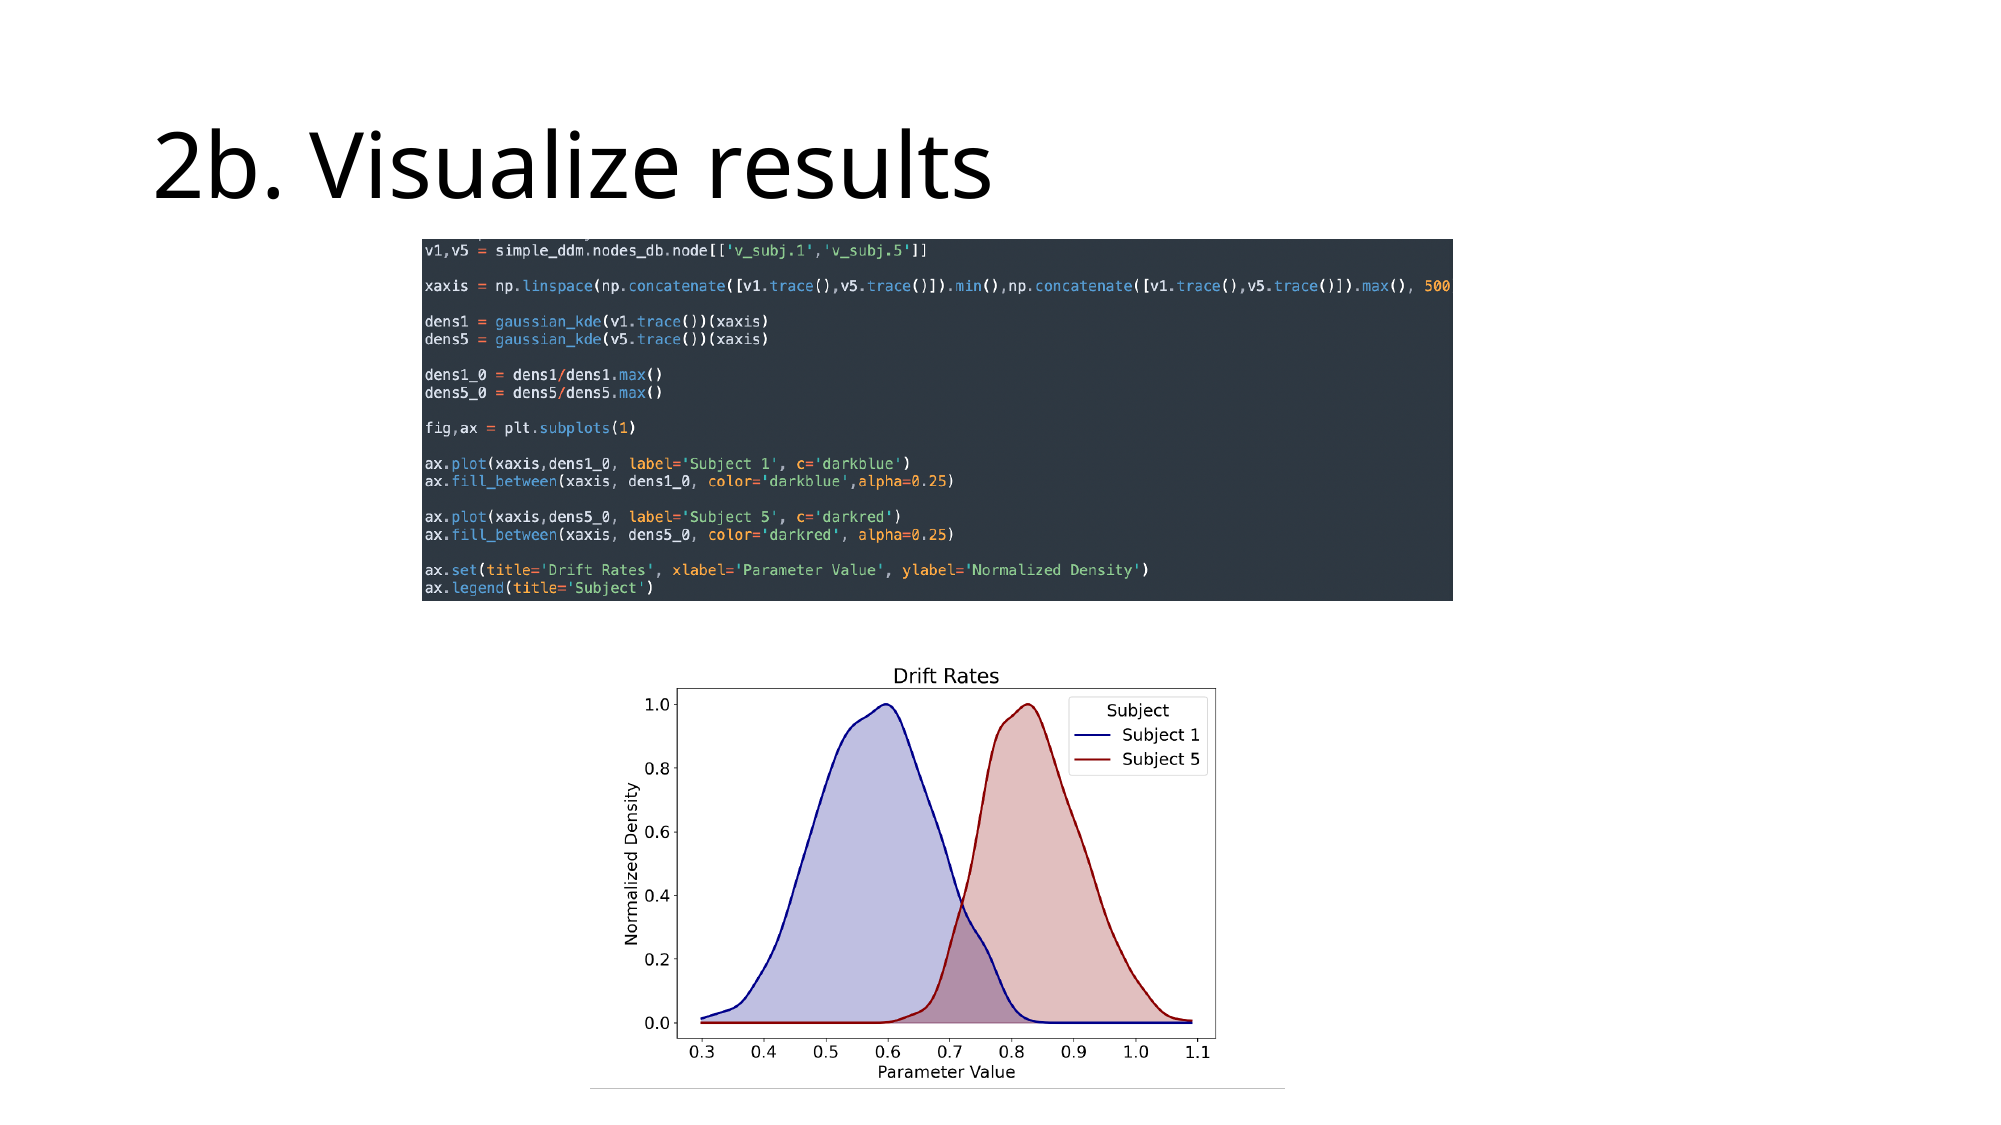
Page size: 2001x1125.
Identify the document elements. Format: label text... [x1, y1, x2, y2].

picture [422, 239, 1453, 601]
title 2b. Visualize results [137, 59, 1863, 278]
picture [590, 633, 1286, 1089]
